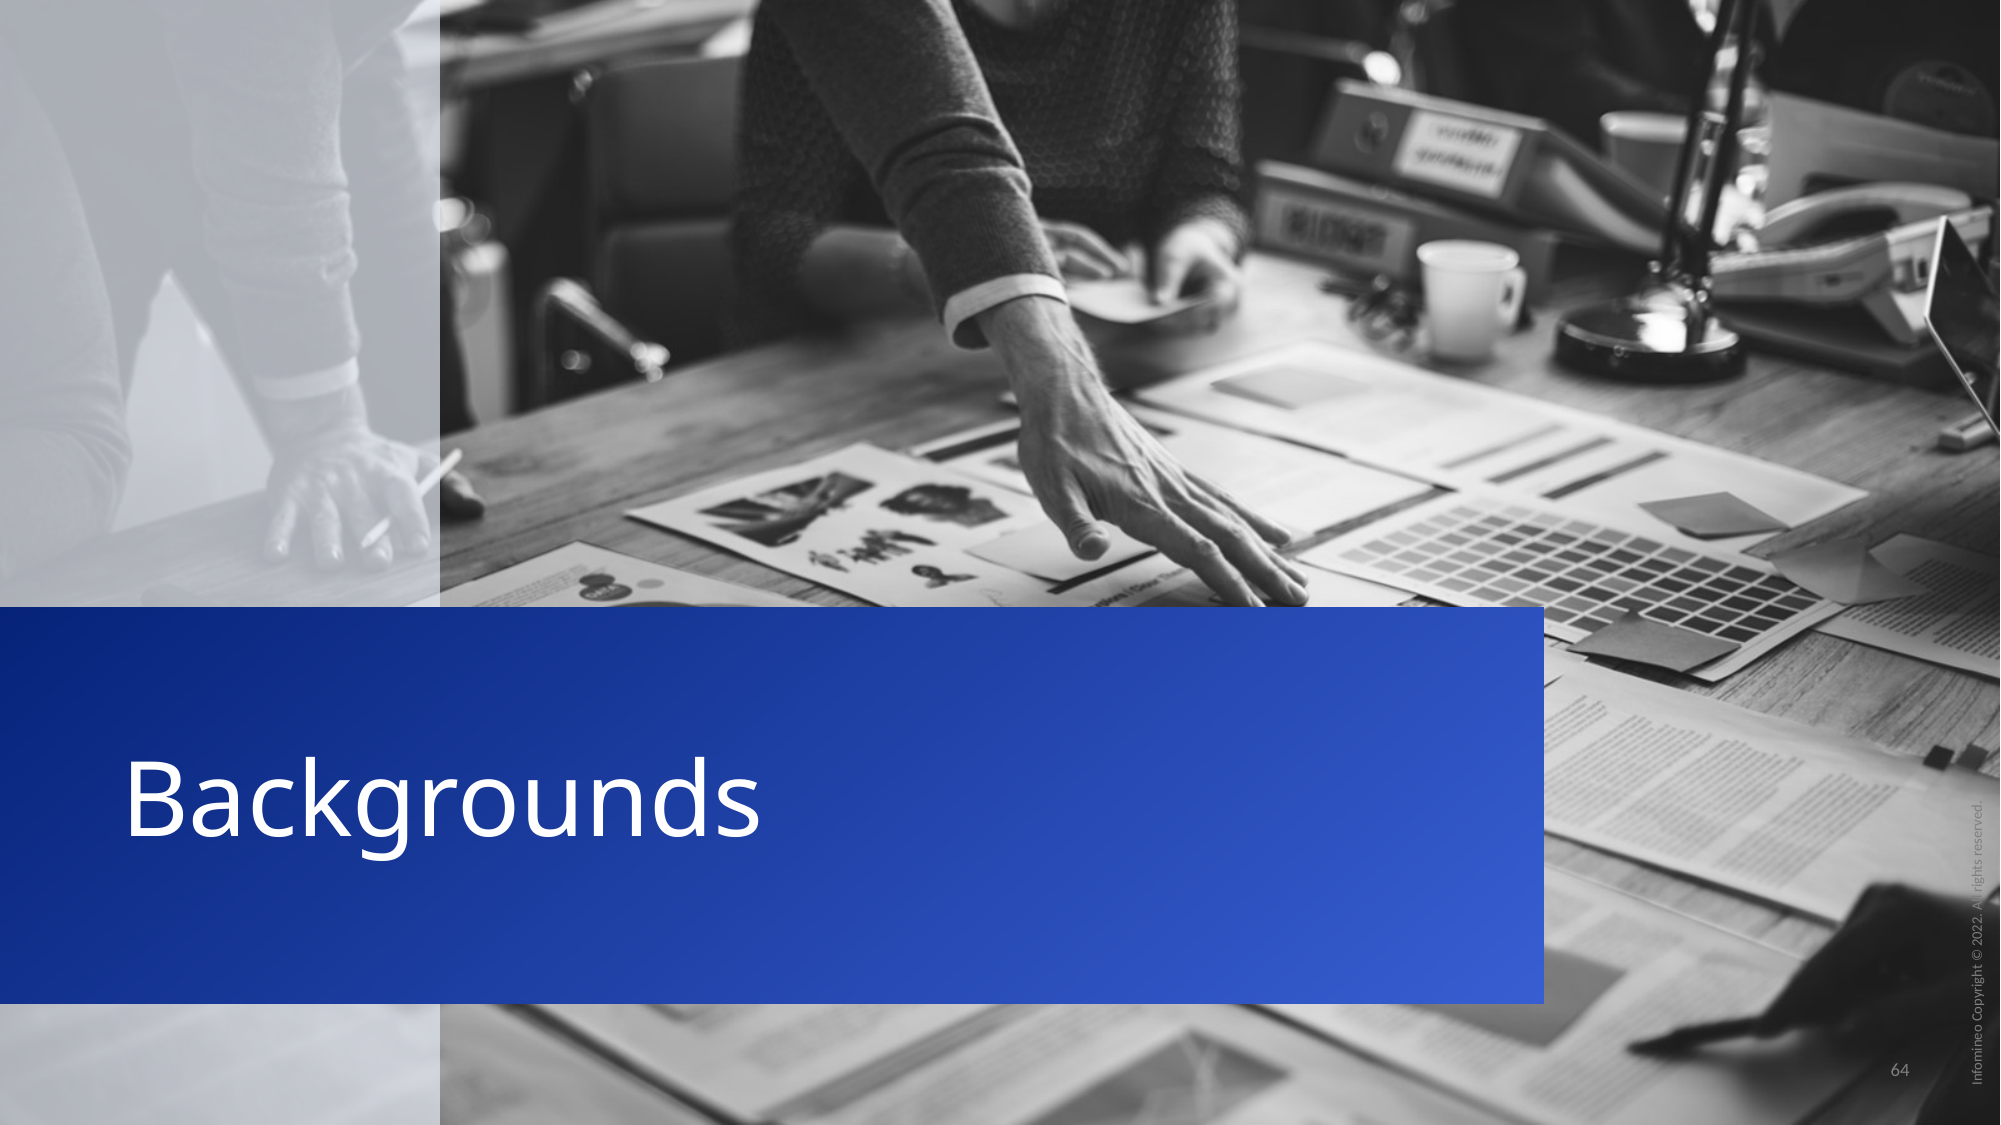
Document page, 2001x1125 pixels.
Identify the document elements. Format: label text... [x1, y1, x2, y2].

title Backgrounds [121, 708, 1515, 897]
picture [440, 0, 2000, 1125]
